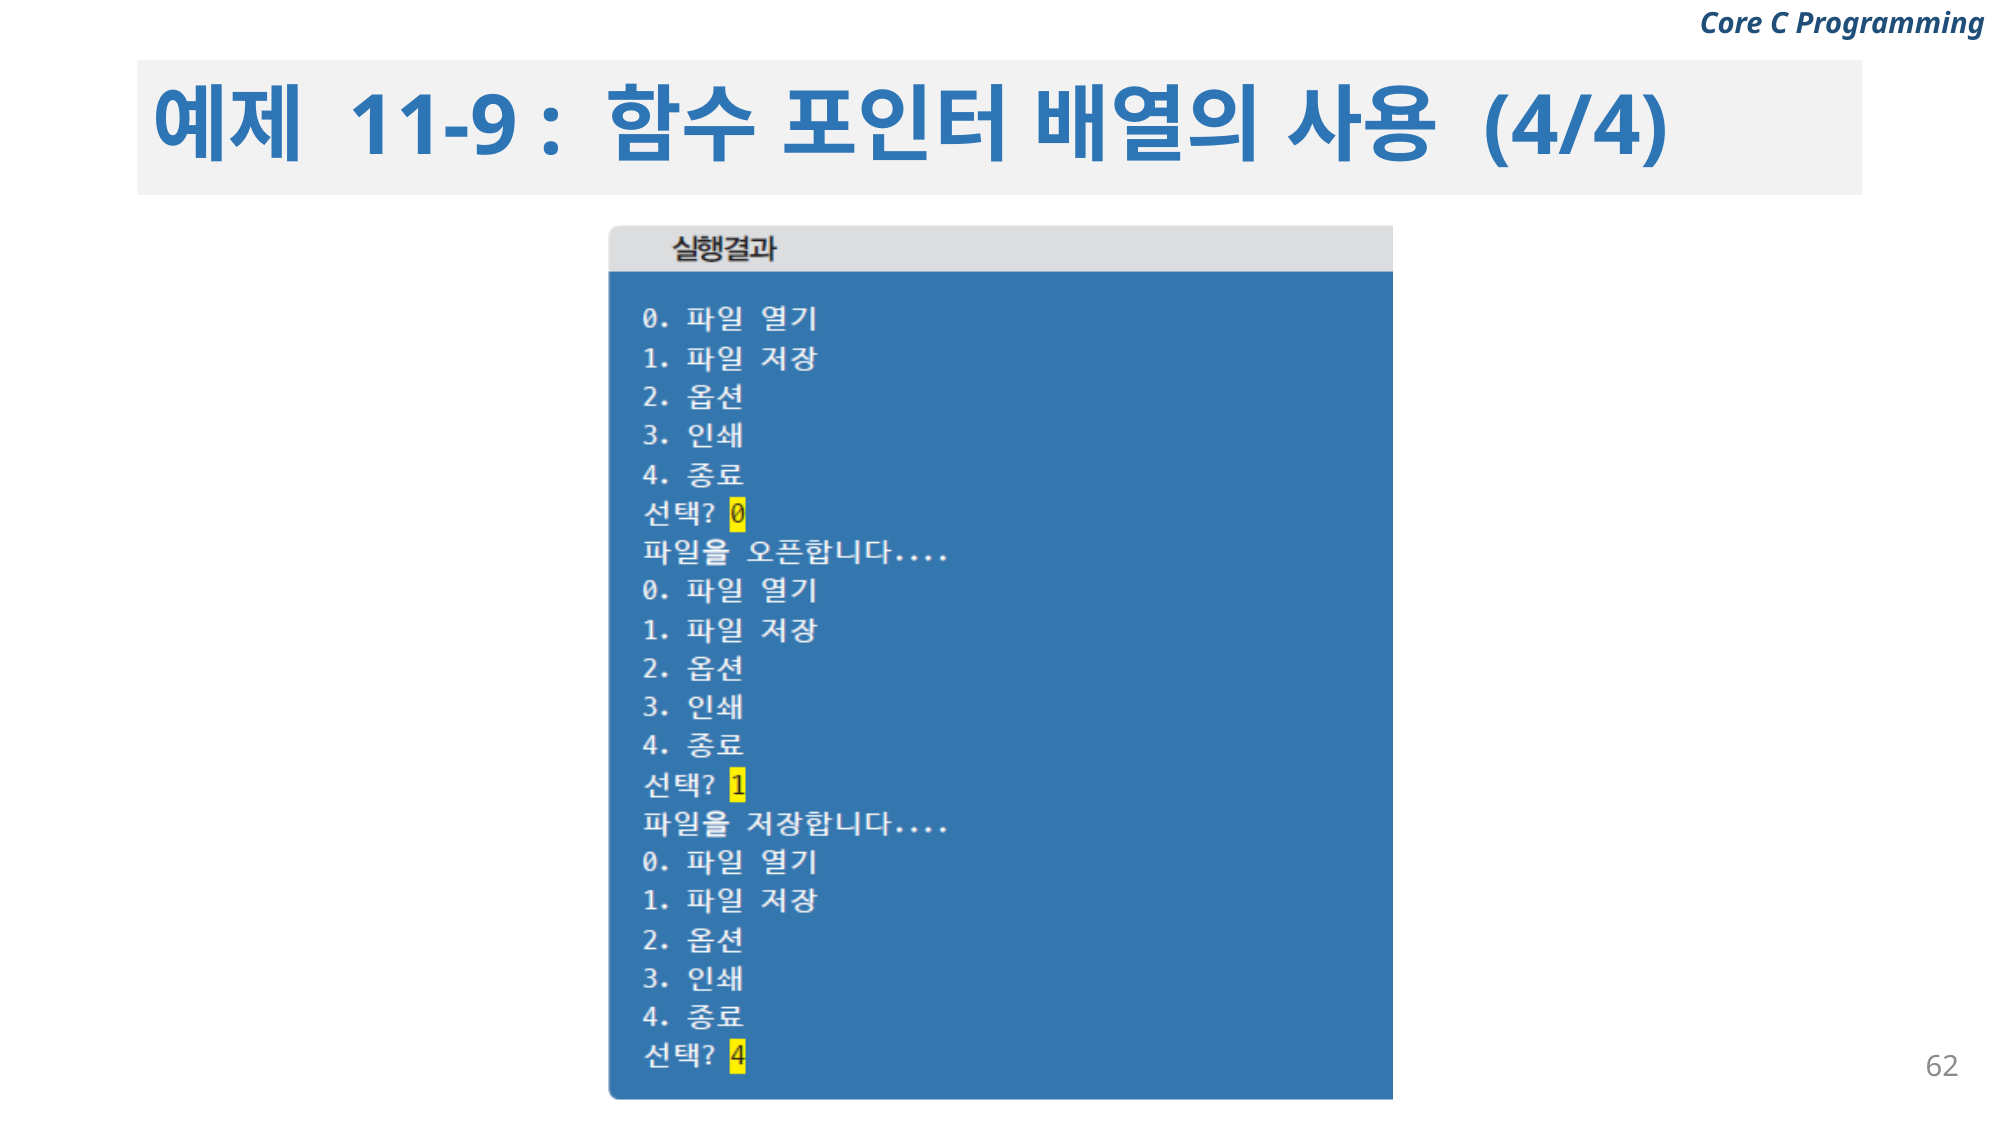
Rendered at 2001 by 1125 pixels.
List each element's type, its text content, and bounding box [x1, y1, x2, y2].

slide_number 62 [1850, 1028, 1975, 1107]
title 예제 11-9 : 함수 포인터 배열의 사용 (4/4) [137, 59, 1863, 195]
picture [607, 224, 1393, 1103]
